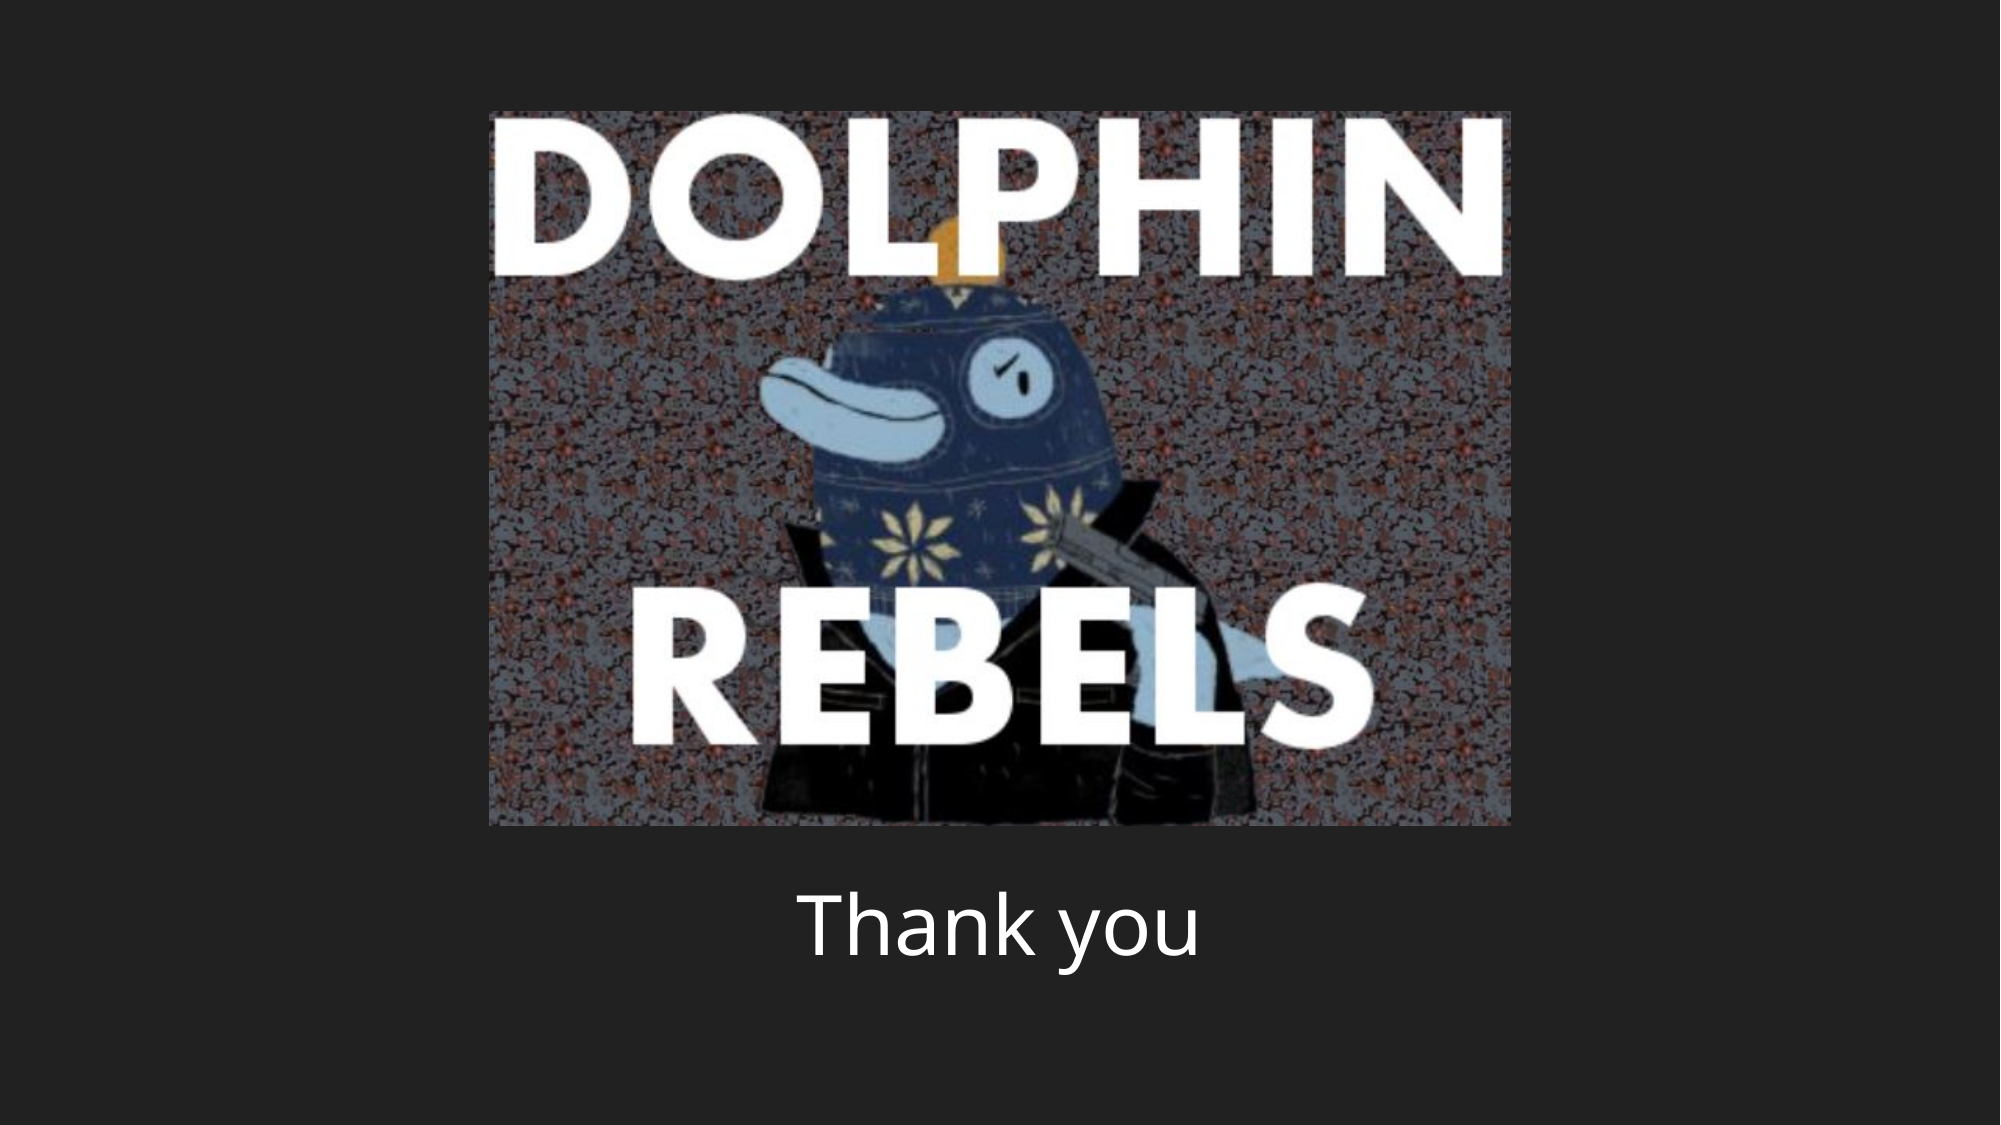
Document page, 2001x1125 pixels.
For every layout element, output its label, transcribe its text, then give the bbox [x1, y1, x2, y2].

text_box Thank you [782, 864, 1218, 980]
picture [488, 111, 1512, 826]
